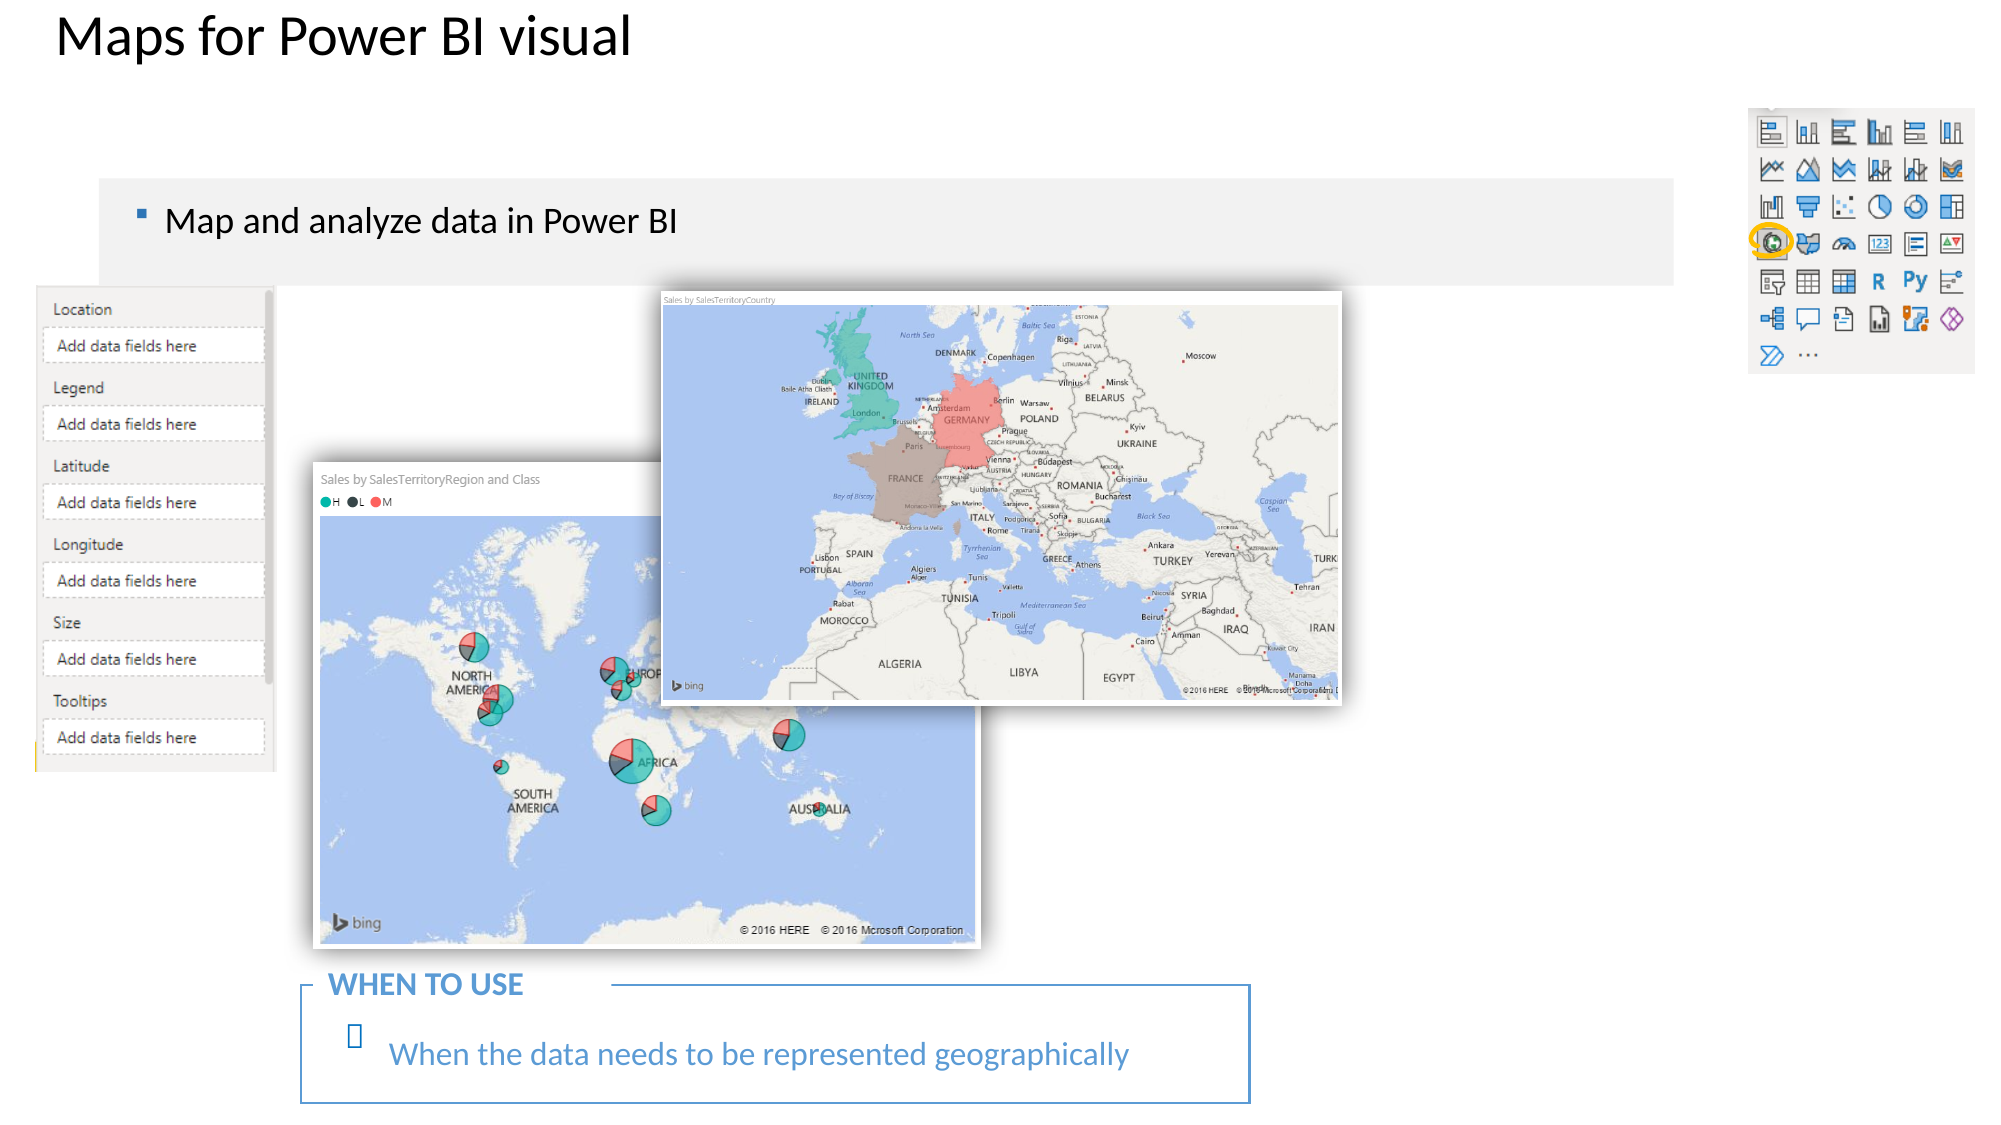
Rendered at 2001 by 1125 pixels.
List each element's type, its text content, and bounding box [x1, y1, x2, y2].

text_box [301, 954, 1288, 1103]
picture [35, 285, 277, 772]
text_box [98, 177, 1675, 285]
text_box Map and analyze data in Power BI [119, 188, 1770, 1029]
picture [313, 291, 1342, 949]
list Maps for Power BI visual [40, 0, 1975, 147]
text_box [1748, 108, 1975, 374]
